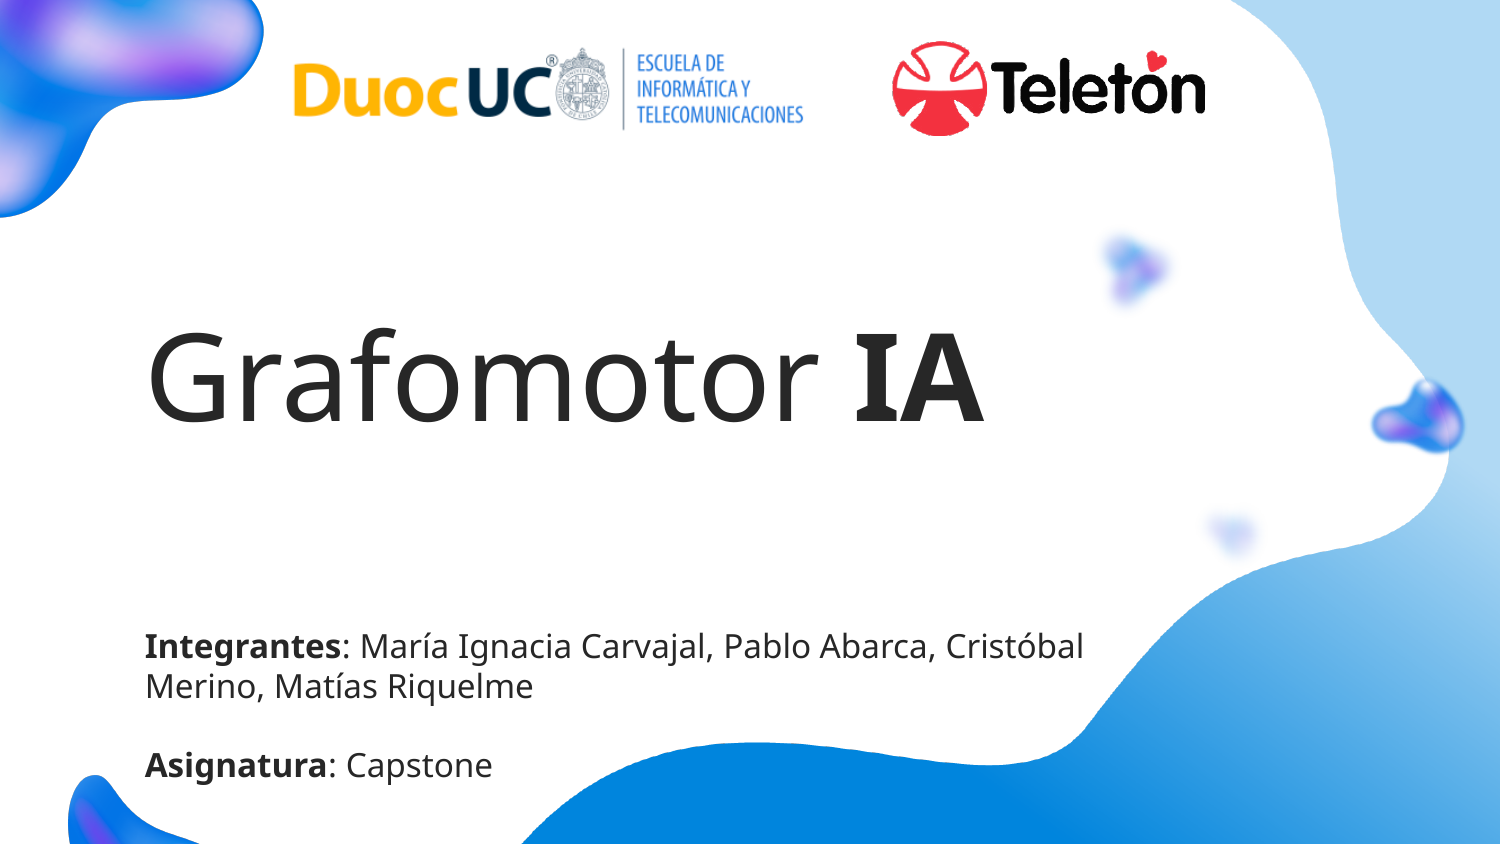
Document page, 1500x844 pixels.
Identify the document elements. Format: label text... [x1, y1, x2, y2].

picture [38, 737, 276, 844]
subtitle Integrantes: María Ignacia Carvajal, Pablo Abarca, Cristóbal Merino, Matías Riquelme Asignatura: Capstone [129, 609, 1134, 822]
picture [0, 0, 1500, 844]
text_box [1086, 218, 1487, 591]
title Grafomotor IA [129, 284, 1081, 497]
